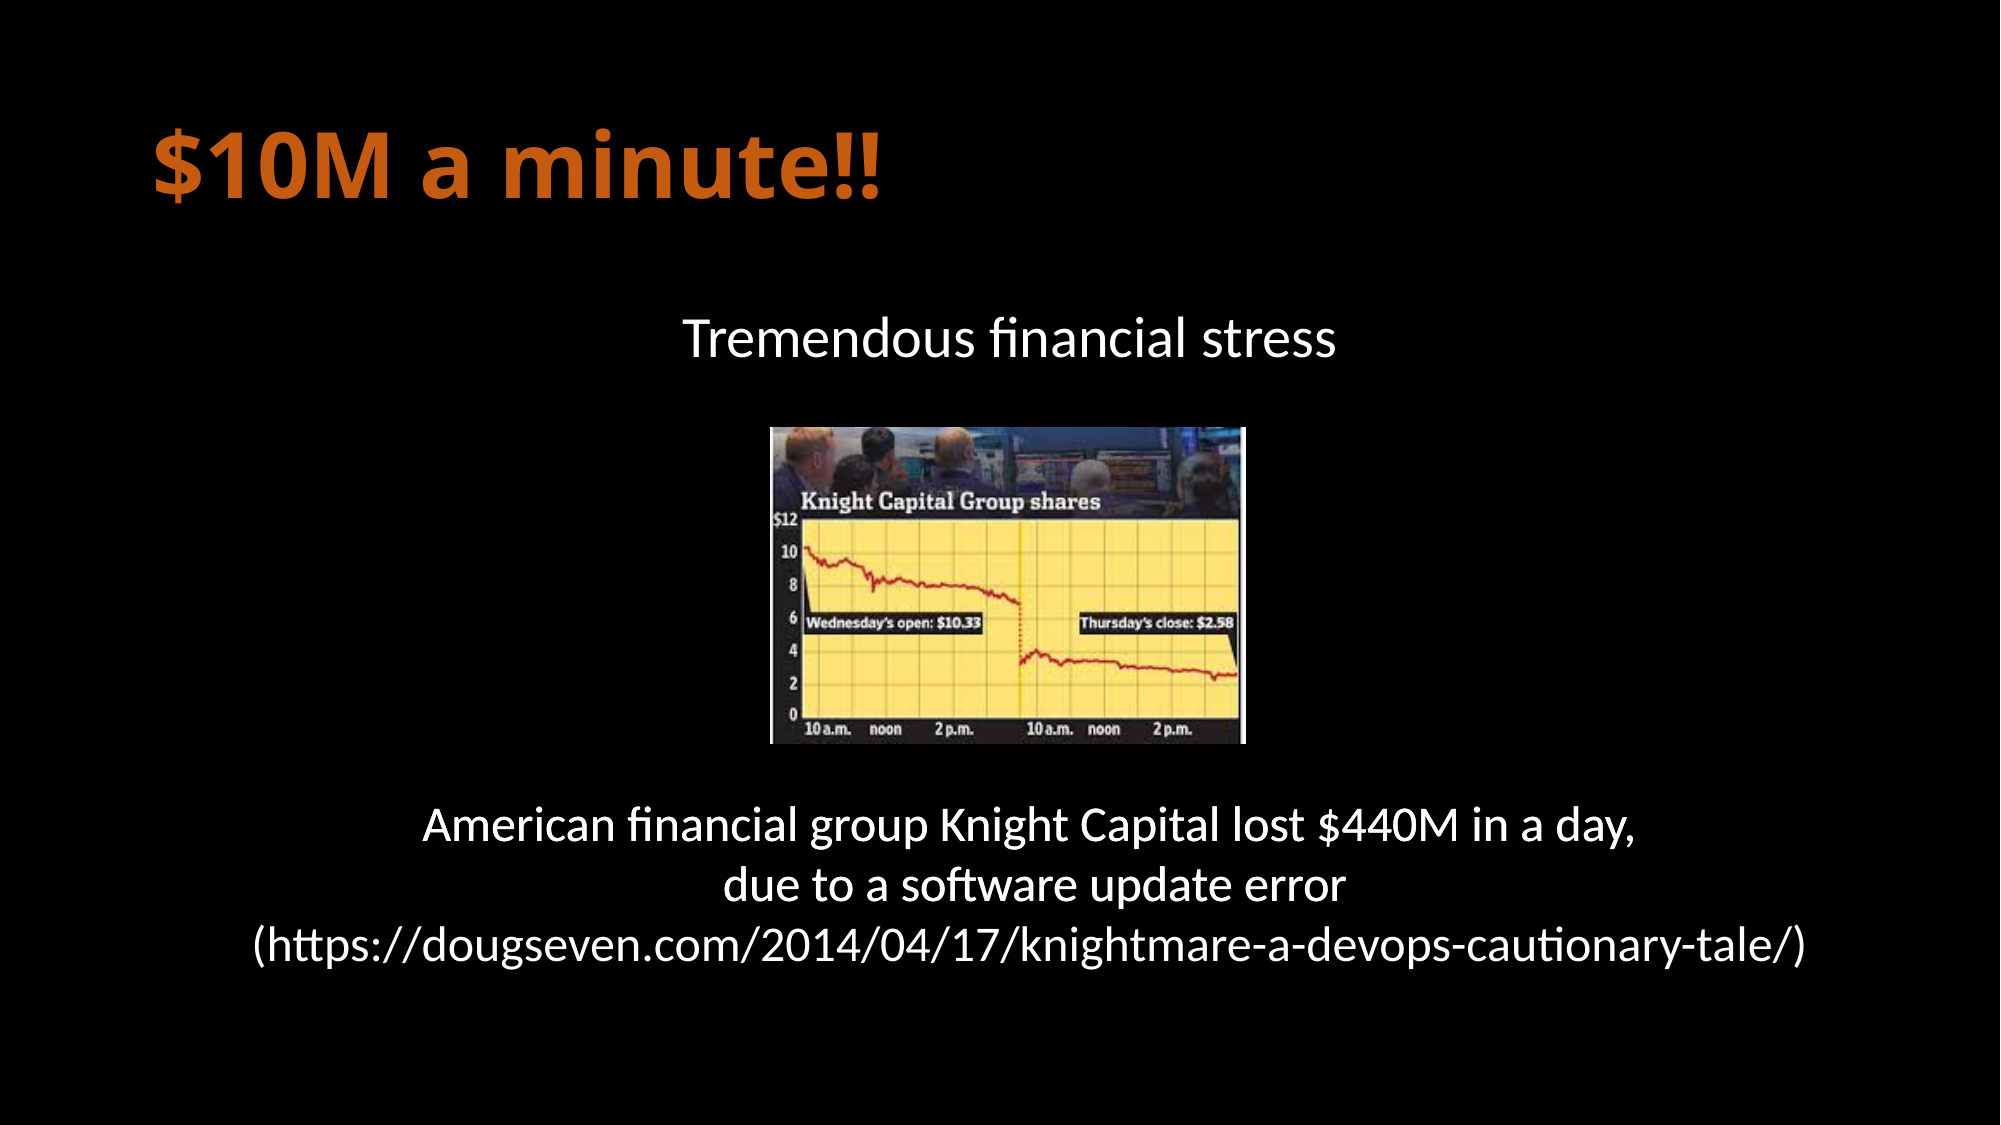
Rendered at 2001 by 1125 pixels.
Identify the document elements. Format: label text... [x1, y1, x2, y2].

list Tremendous financial stress [137, 299, 1863, 1014]
title $10M a minute!! [137, 59, 1863, 278]
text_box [227, 427, 1832, 981]
